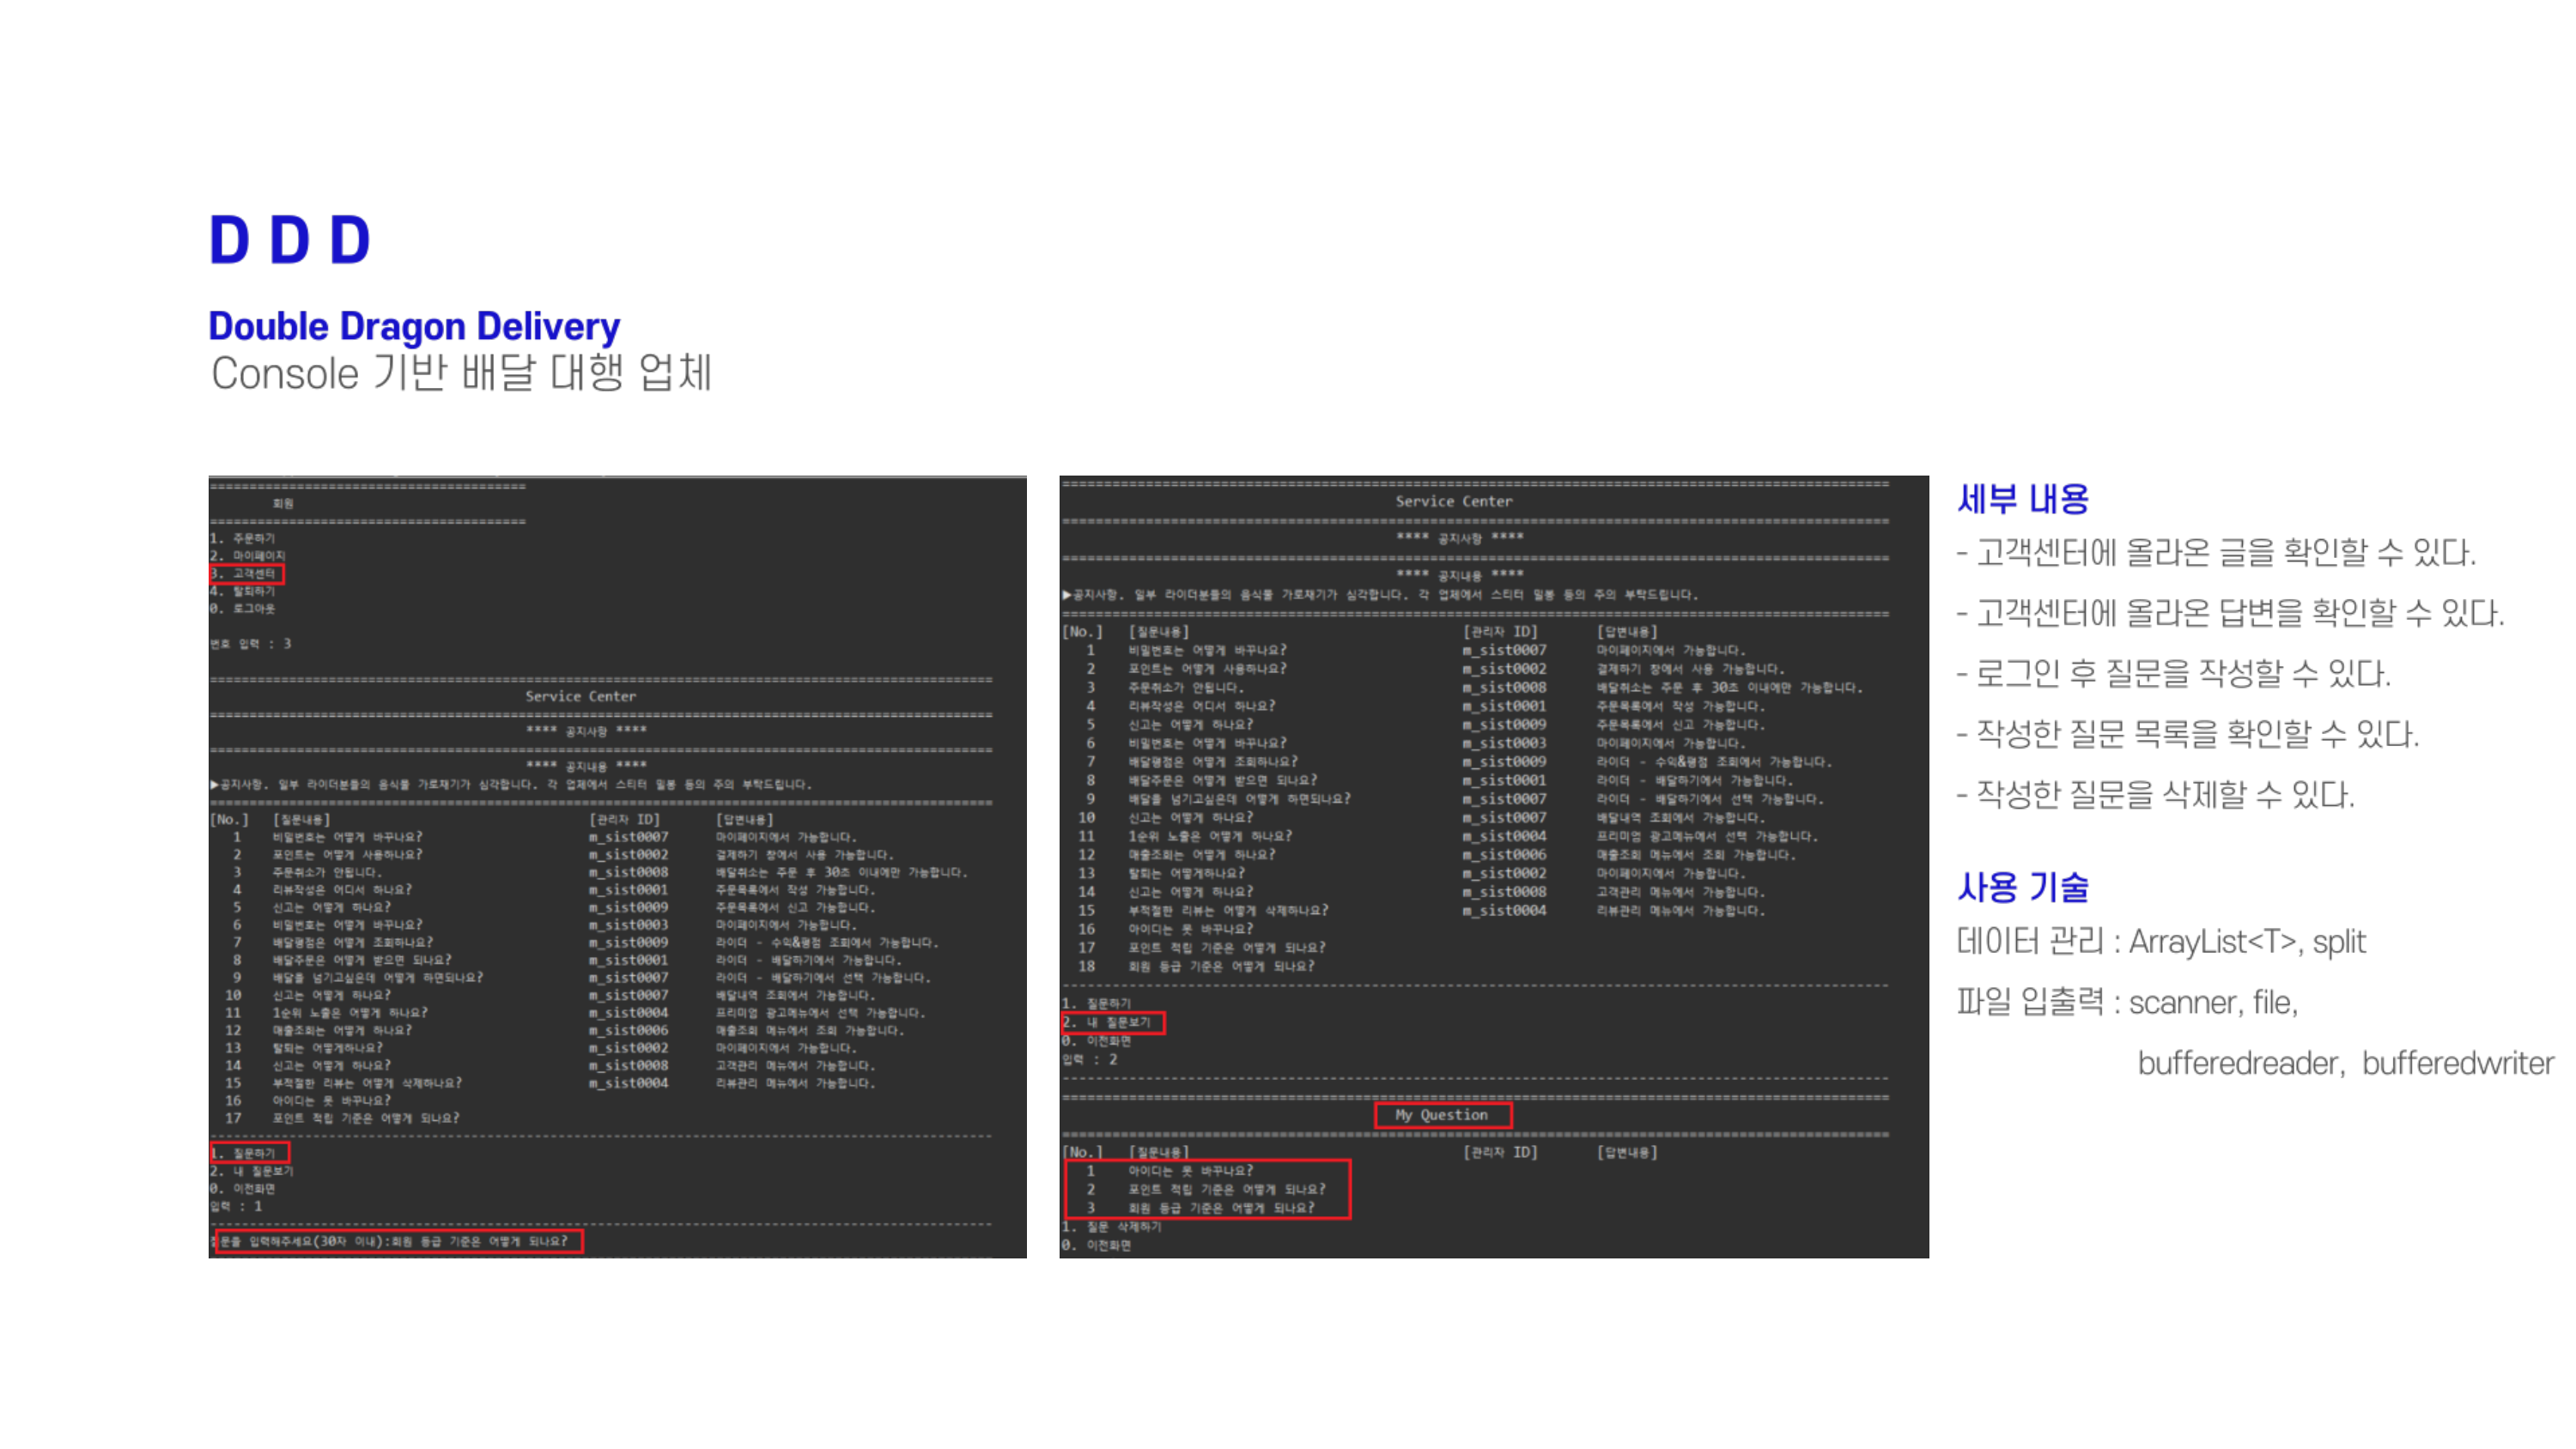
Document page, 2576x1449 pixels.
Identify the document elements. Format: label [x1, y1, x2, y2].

picture [1951, 858, 2573, 1106]
picture [1951, 470, 2523, 839]
text_box [1059, 475, 1929, 1258]
text_box [209, 475, 1027, 1258]
picture [199, 187, 741, 410]
